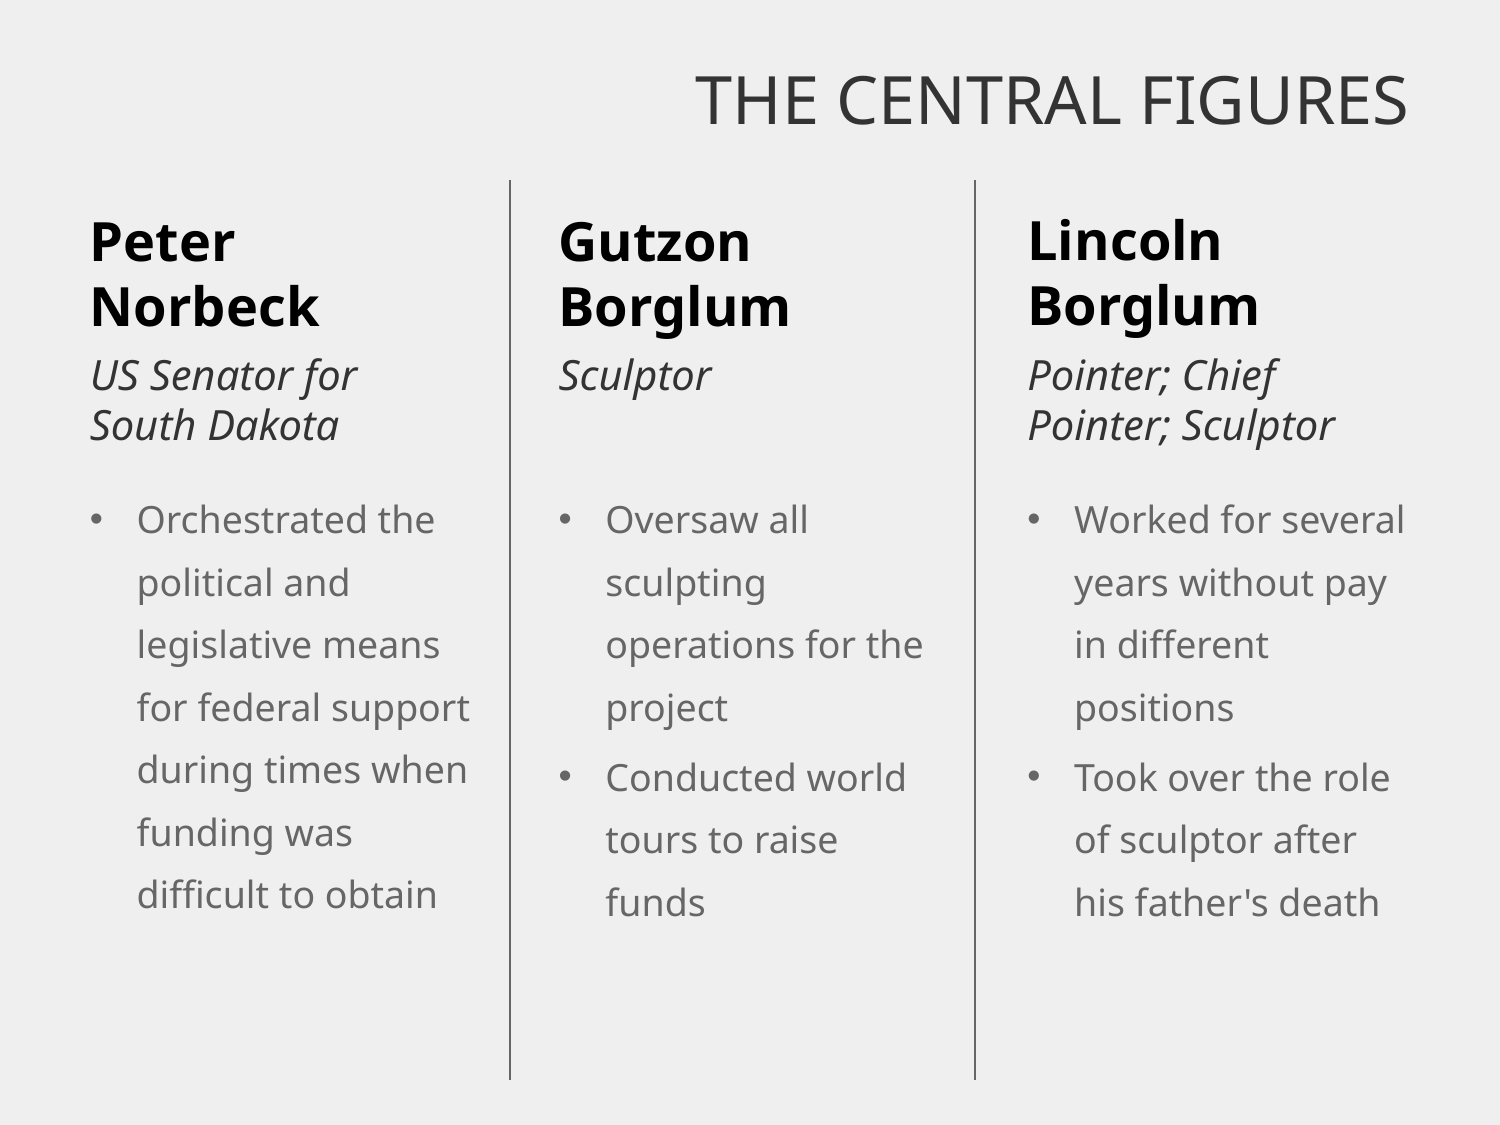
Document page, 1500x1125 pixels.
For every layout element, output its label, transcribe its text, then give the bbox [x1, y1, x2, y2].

list Oversaw all sculpting operations for the project Conducted world tours to raise funds [543, 471, 957, 1072]
list Pointer; Chief Pointer; Sculptor [1012, 341, 1425, 463]
list Sculptor [543, 341, 957, 463]
title The Central Figures [75, 45, 1425, 150]
list Gutzon Borglum [543, 200, 957, 325]
list Worked for several years without pay in different positions Took over the role of sculptor after his father's death [1012, 471, 1425, 1072]
list Orchestrated the political and legislative means for federal support during times when funding was difficult to obtain [75, 471, 488, 1072]
list US Senator for South Dakota [75, 341, 488, 463]
list Peter Norbeck [75, 200, 488, 325]
list Lincoln Borglum [1012, 198, 1425, 325]
